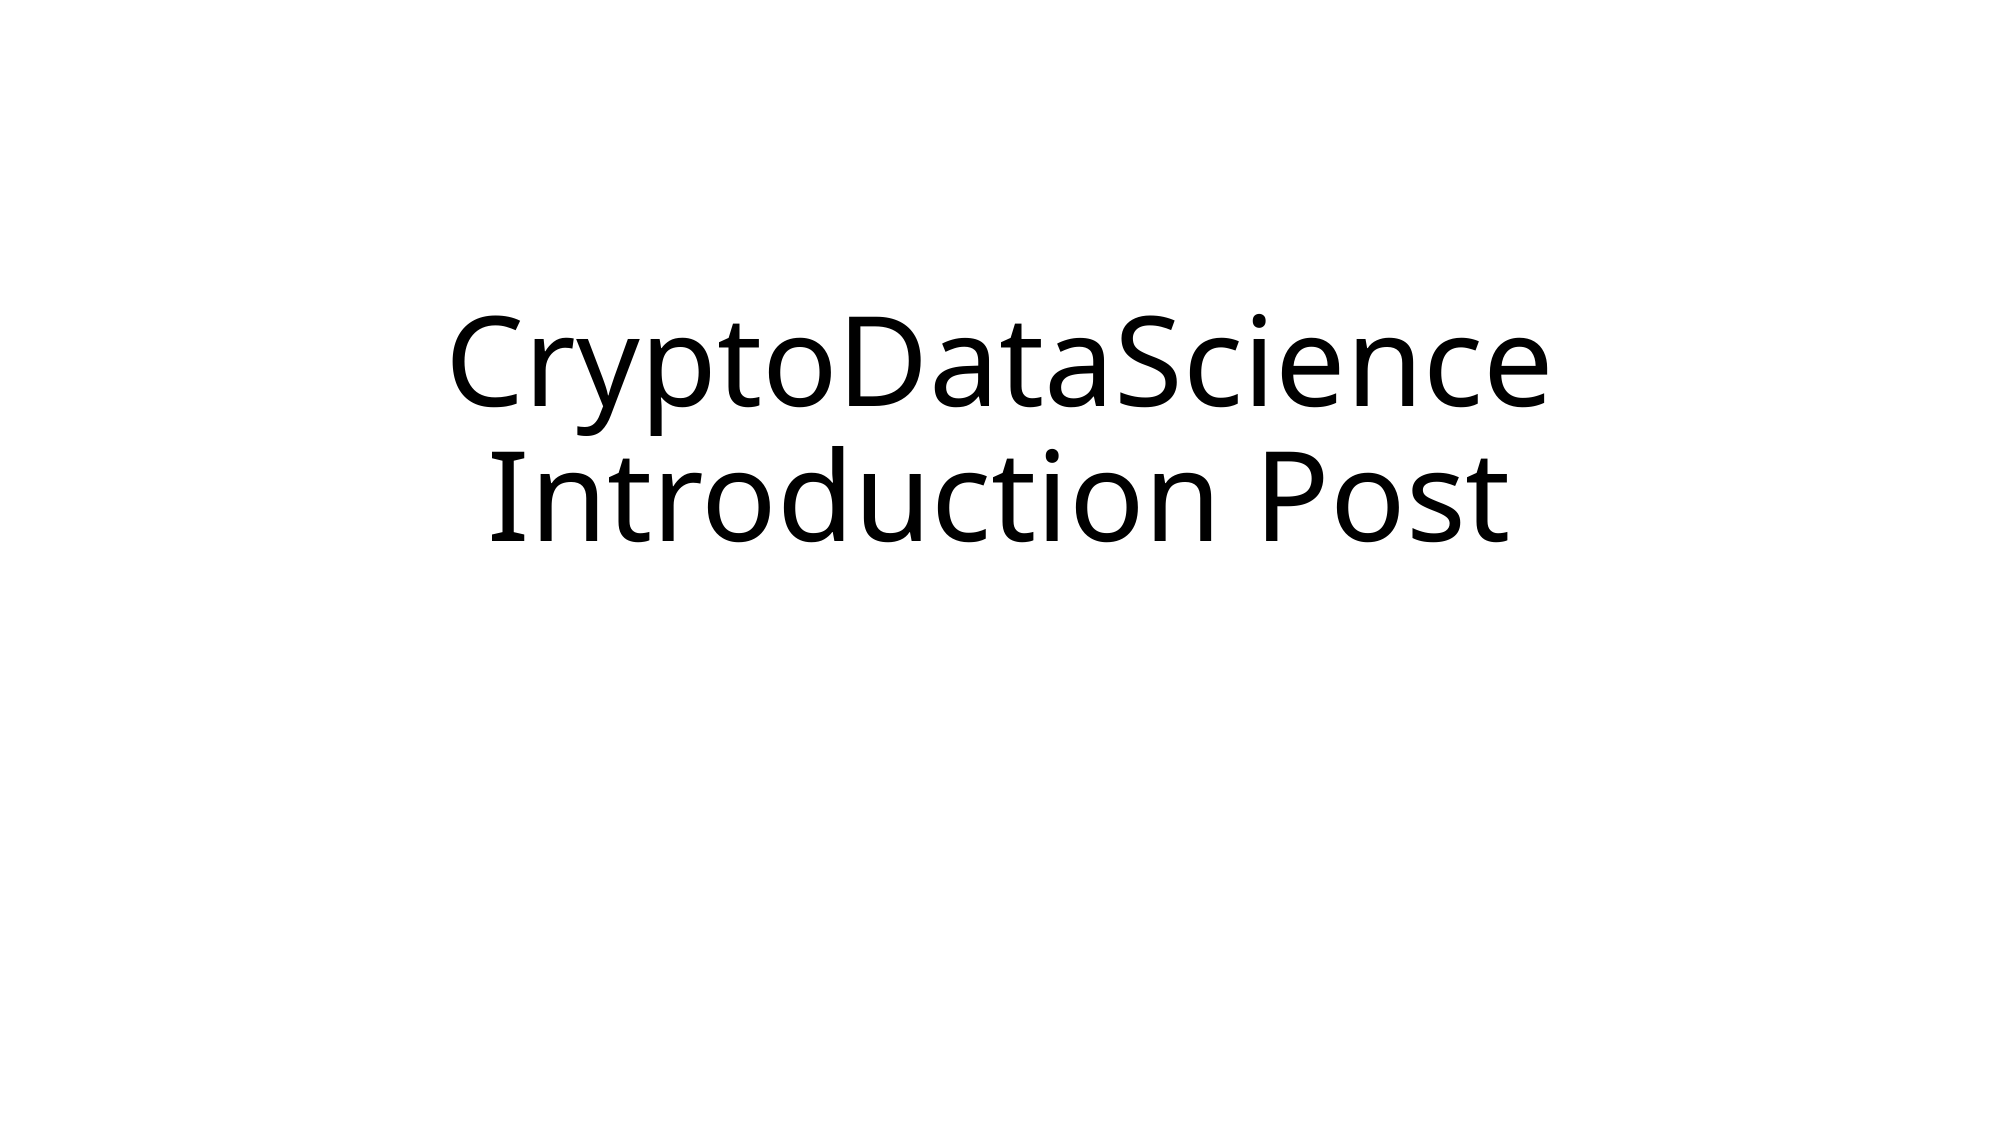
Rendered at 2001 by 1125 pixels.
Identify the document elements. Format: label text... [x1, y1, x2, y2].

title CryptoDataScience Introduction Post [249, 184, 1750, 576]
